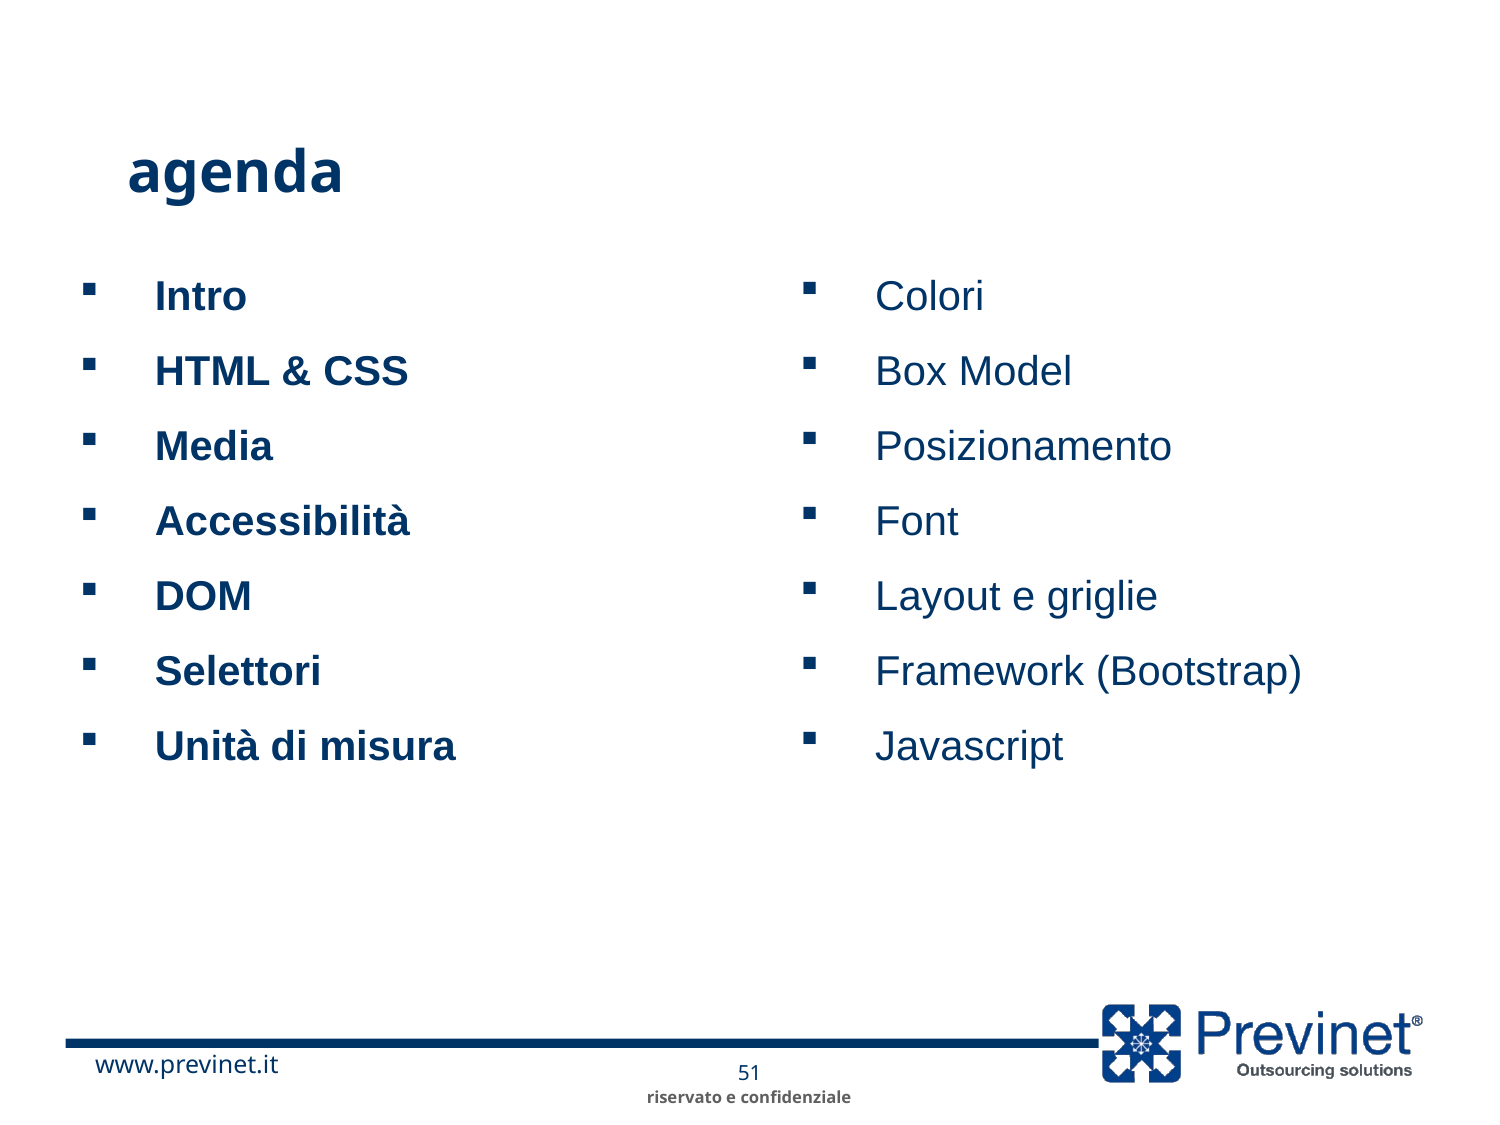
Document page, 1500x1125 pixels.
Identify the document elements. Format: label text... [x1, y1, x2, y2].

list Intro HTML & CSS Media Accessibilità DOM Selettori Unità di misura [64, 261, 738, 937]
picture [1099, 999, 1438, 1087]
title agenda [112, 75, 1388, 263]
text_box Colori Box Model Posizionamento Font Layout e griglie Framework (Bootstrap) Javascript [785, 261, 1459, 937]
